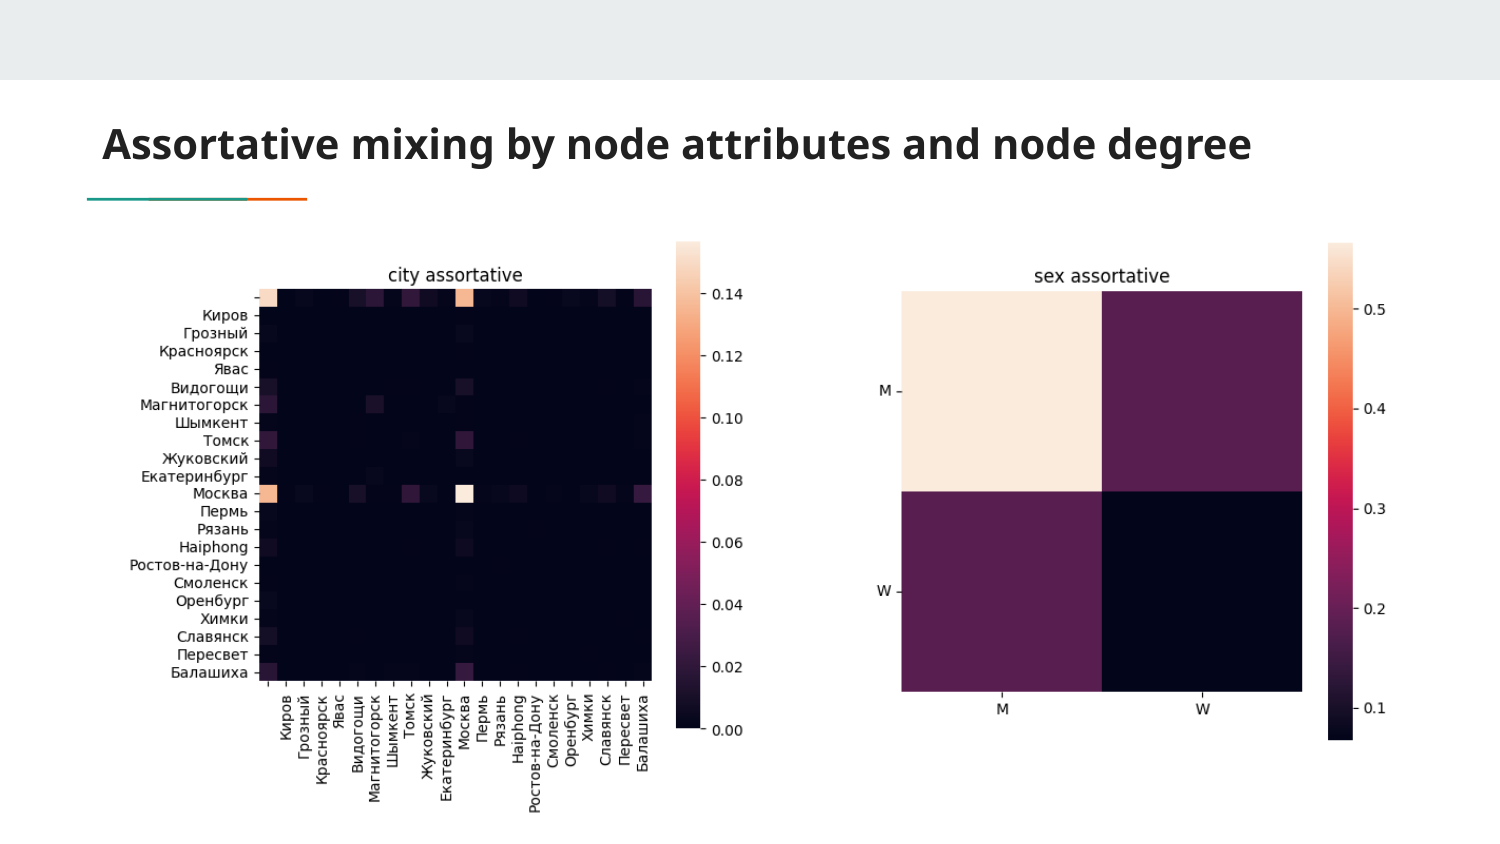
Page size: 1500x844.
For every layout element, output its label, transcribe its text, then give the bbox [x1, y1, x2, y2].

picture [119, 231, 753, 822]
title Assortative mixing by node attributes and node degree [87, 95, 1349, 184]
picture [866, 231, 1398, 751]
